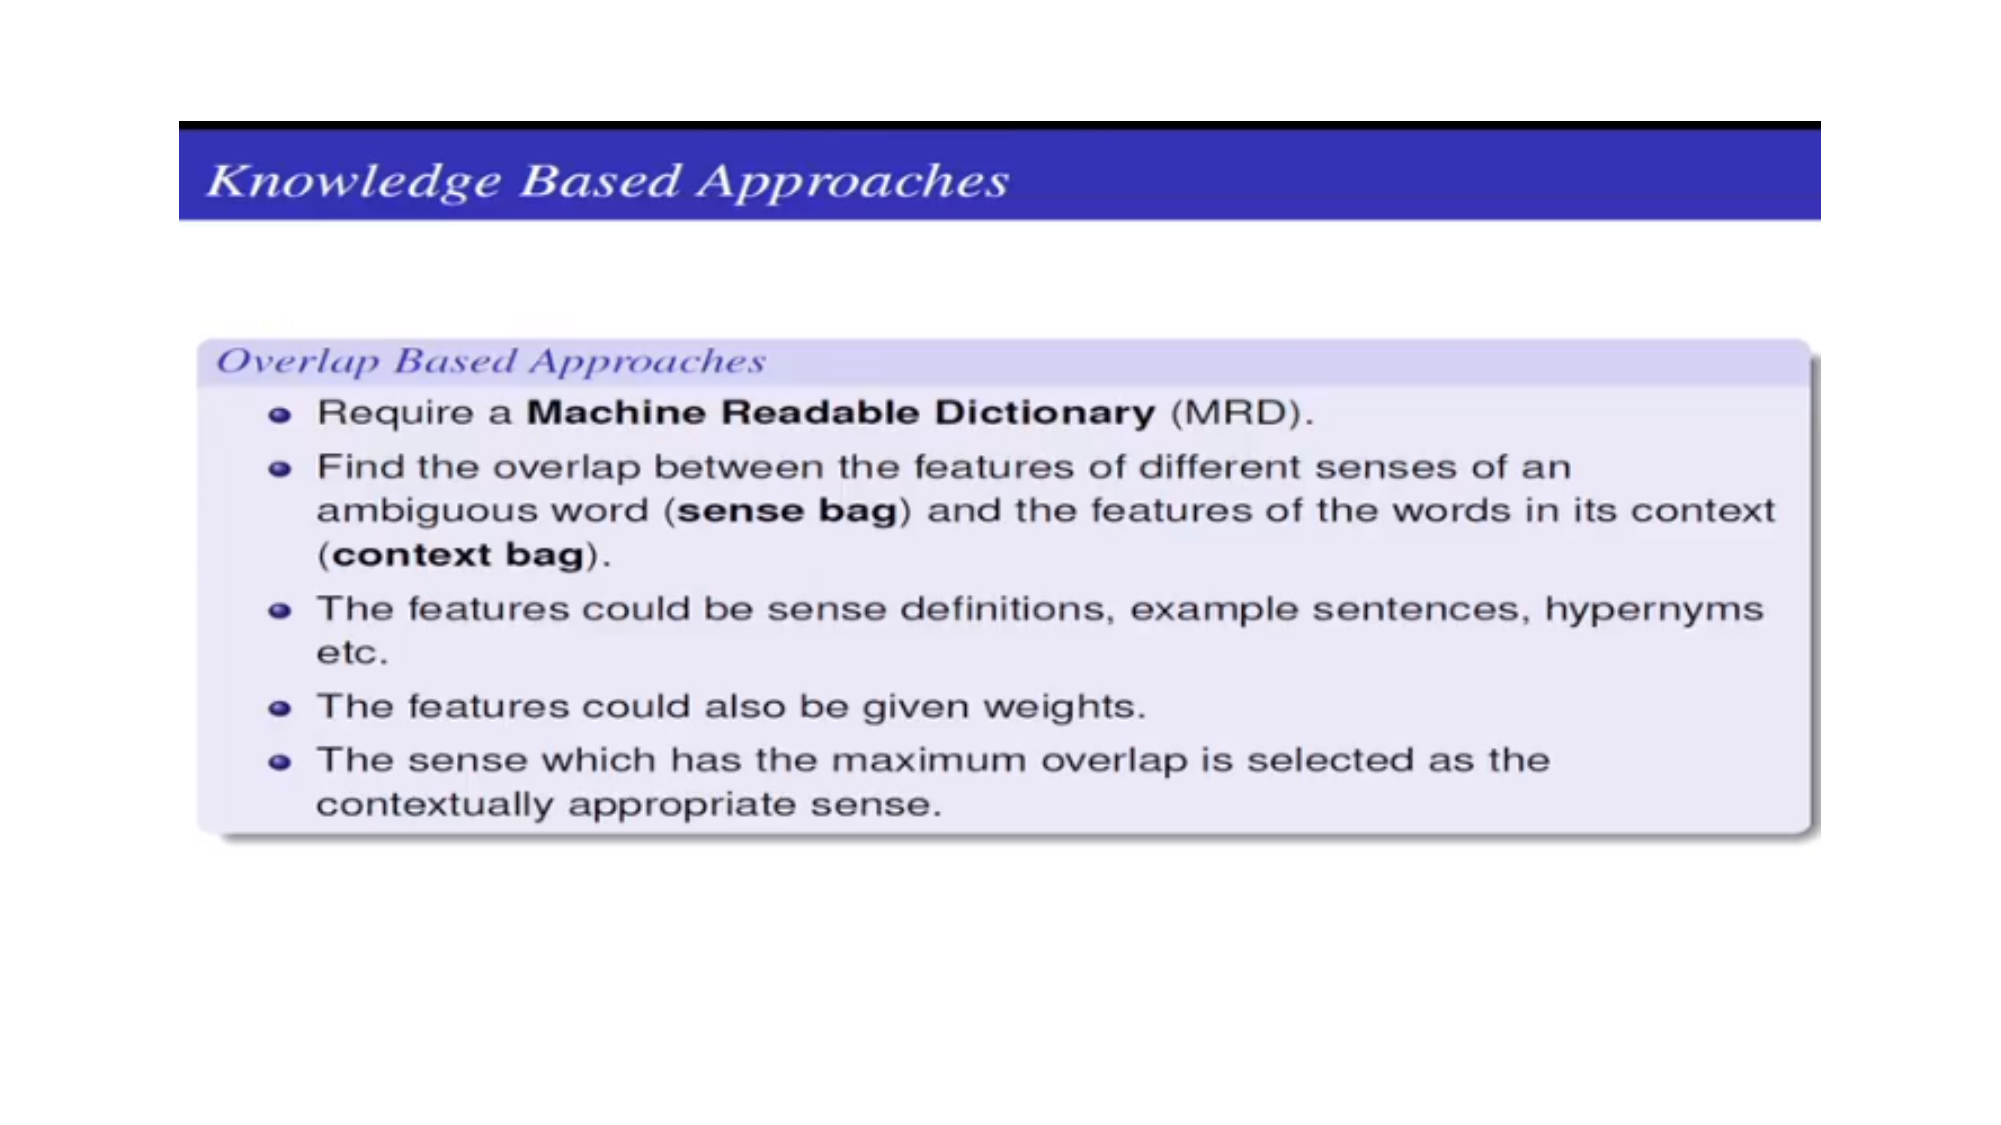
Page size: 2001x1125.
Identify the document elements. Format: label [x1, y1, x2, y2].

list [179, 121, 1821, 900]
